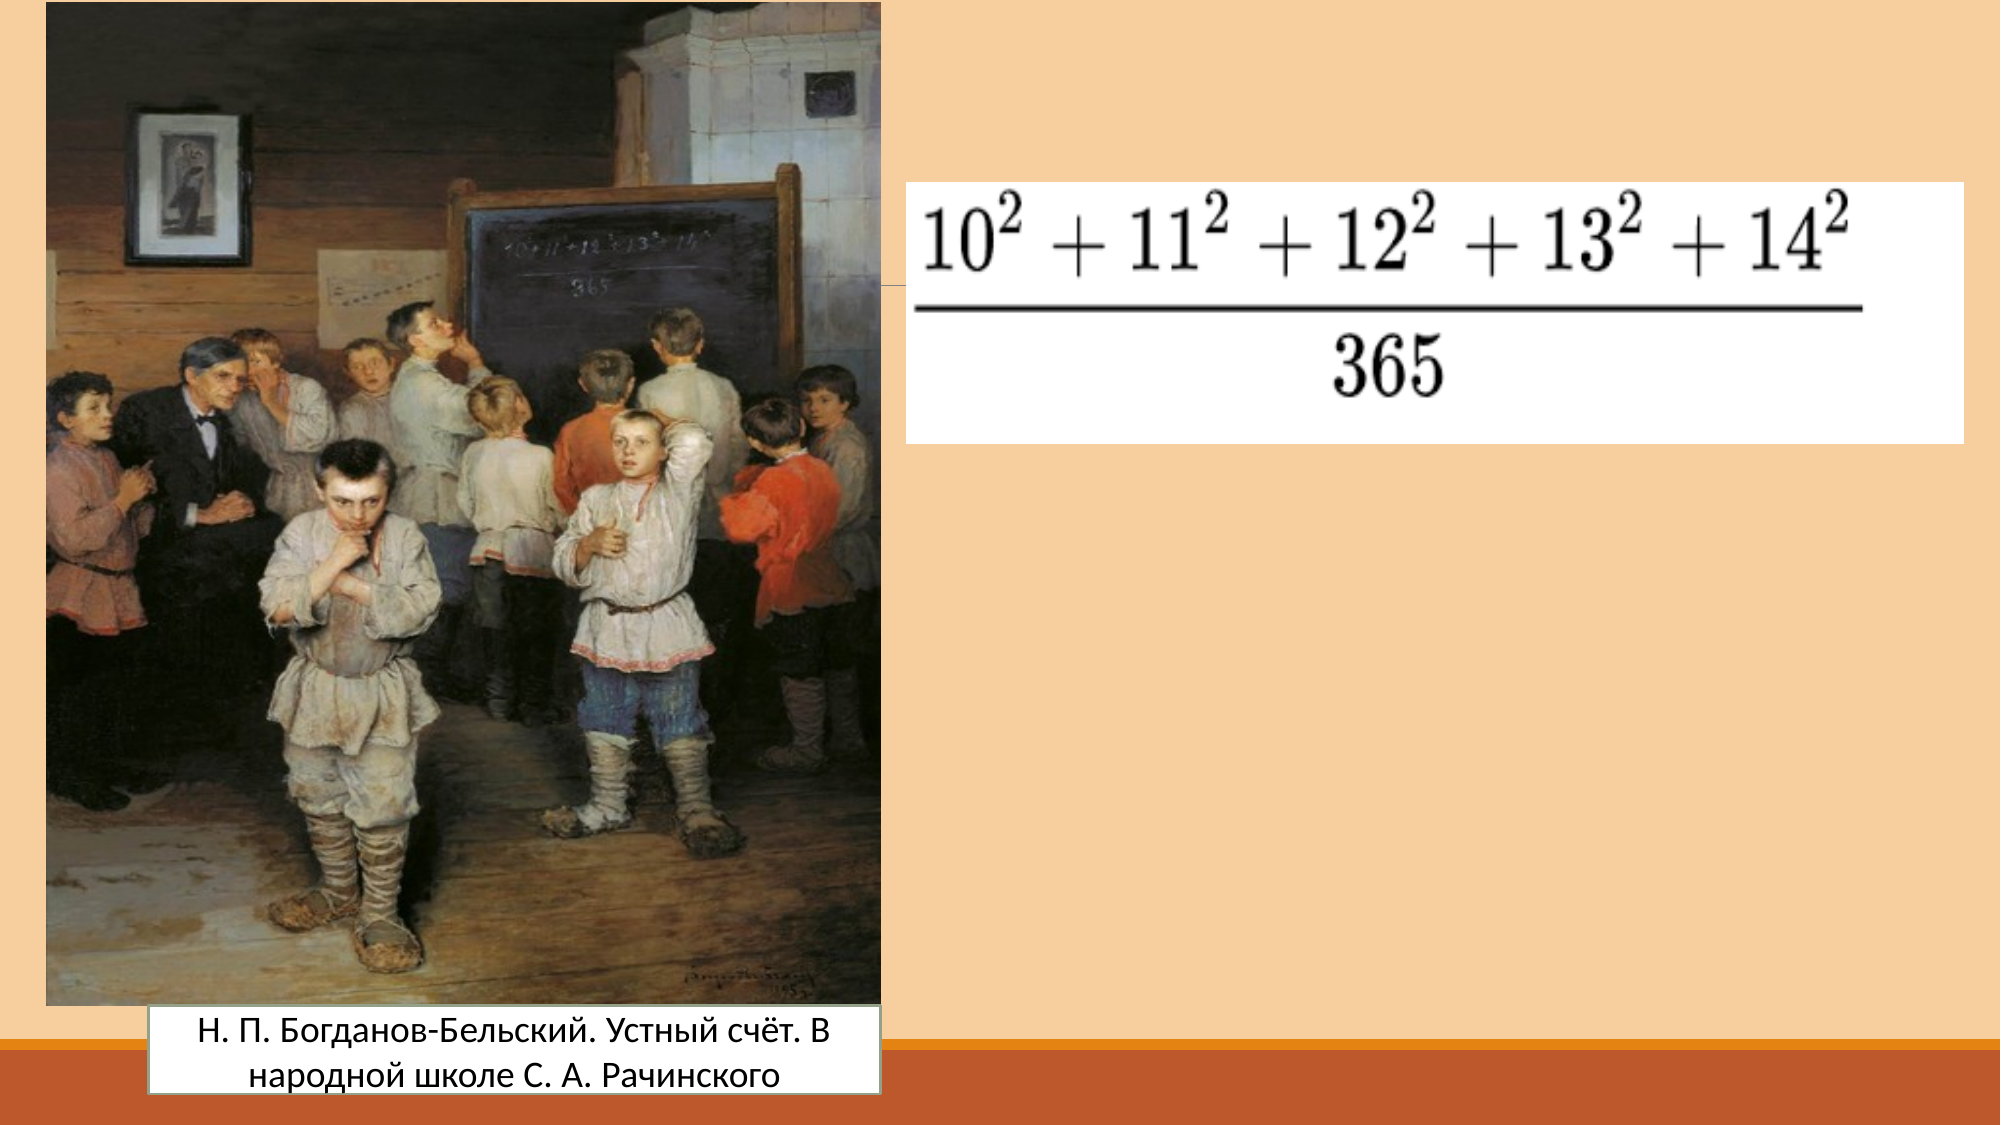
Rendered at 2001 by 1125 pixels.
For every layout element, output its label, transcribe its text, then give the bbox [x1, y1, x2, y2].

text_box Н. П. Богданов-Бельский. Устный счёт. В народной школе С. А. Рачинского [147, 1014, 882, 1095]
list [45, 2, 881, 1006]
picture [906, 182, 1965, 444]
